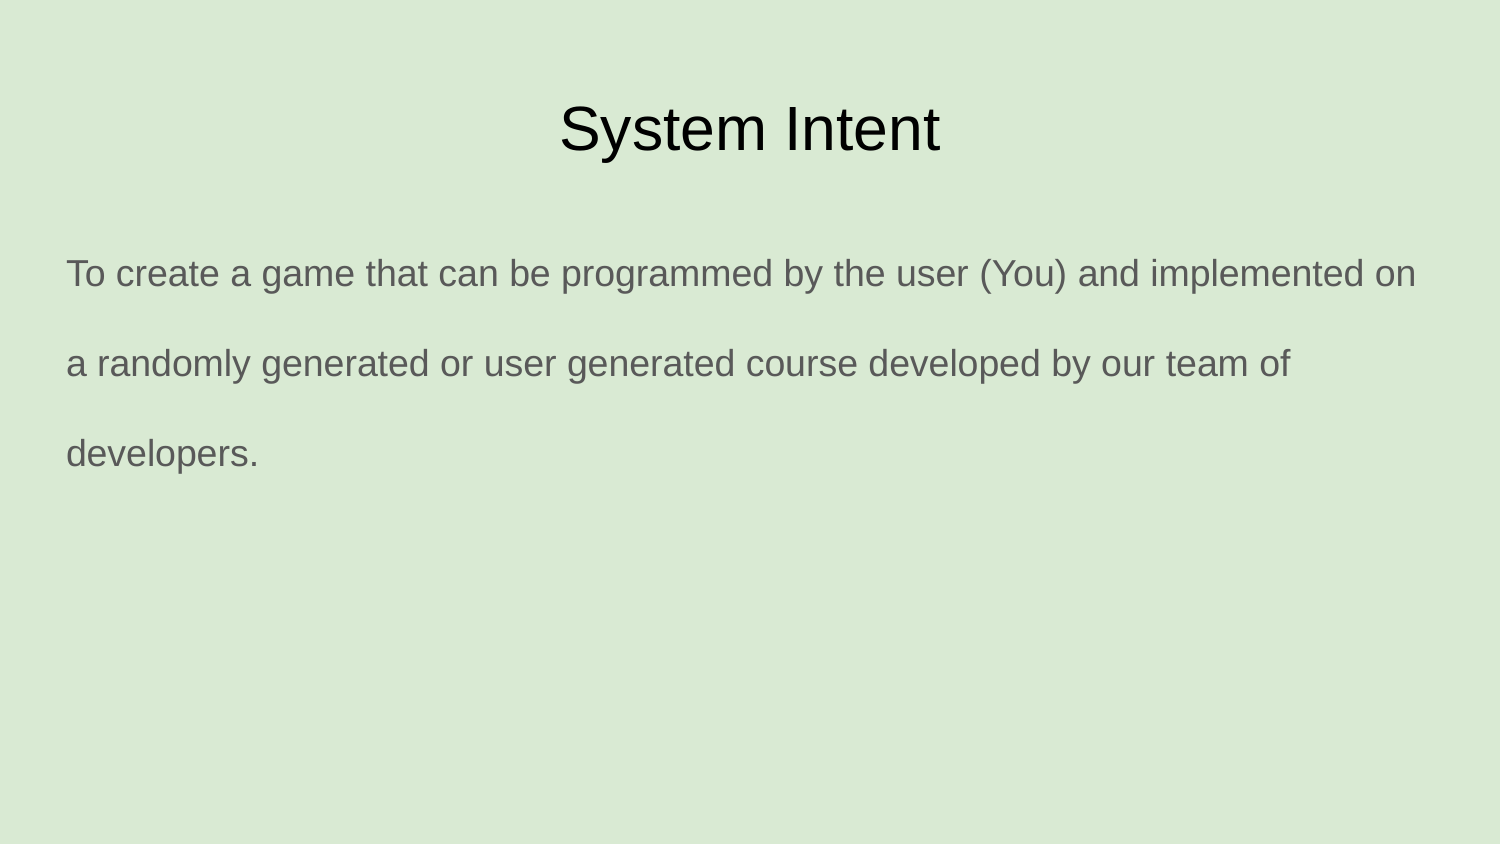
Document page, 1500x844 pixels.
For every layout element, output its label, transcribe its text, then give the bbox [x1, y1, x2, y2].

title System Intent [51, 72, 1449, 167]
list To create a game that can be programmed by the user (You) and implemented on a randomly generated or user generated course developed by our team of developers. [51, 189, 1449, 750]
